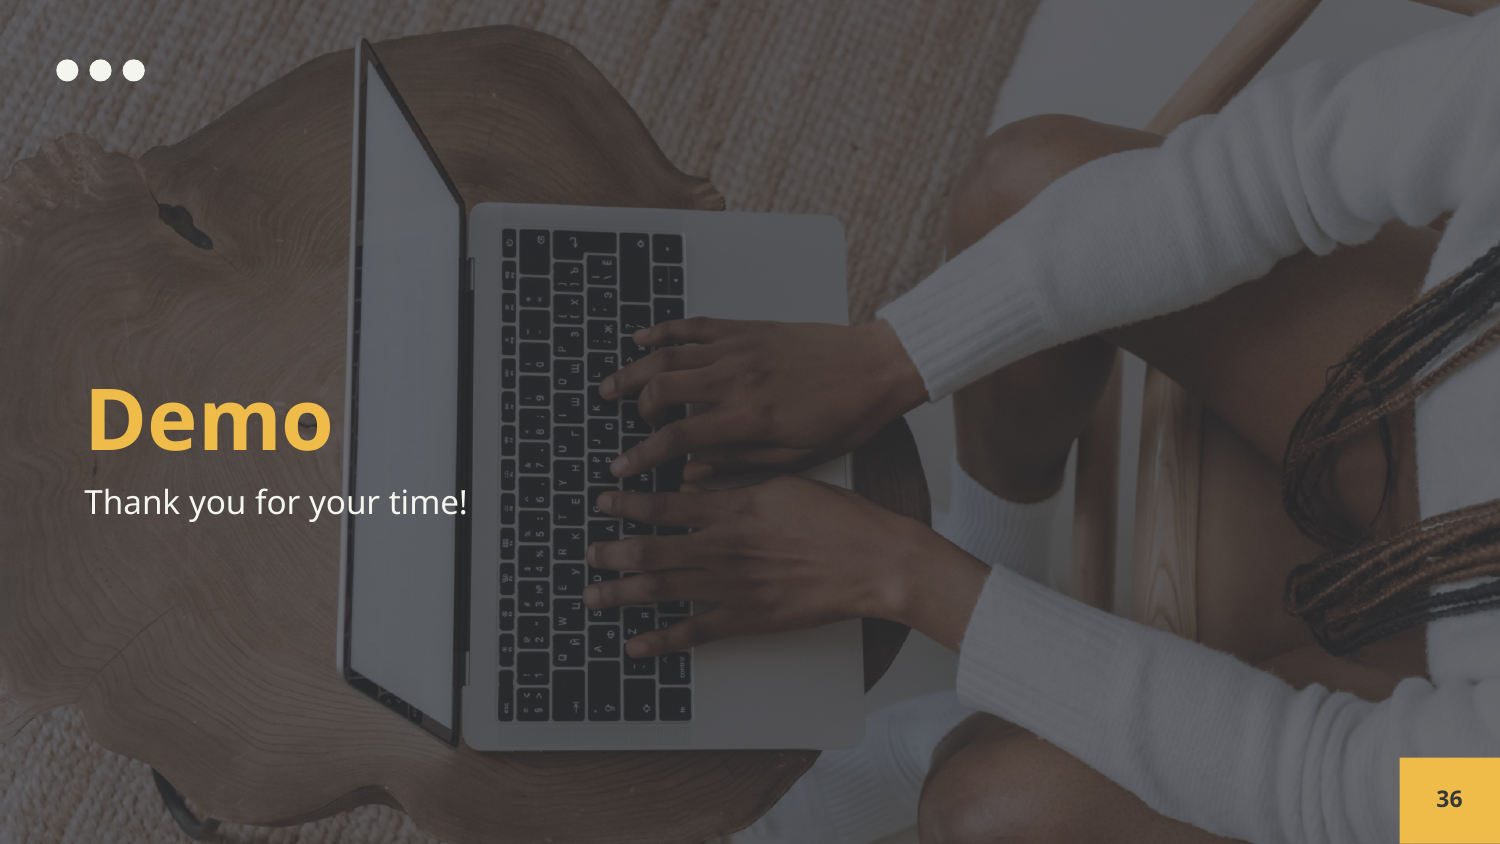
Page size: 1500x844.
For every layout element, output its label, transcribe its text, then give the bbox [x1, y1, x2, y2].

subtitle Thank you for your time! [84, 474, 996, 520]
title Demo [84, 371, 996, 474]
slide_number ‹#› [1399, 757, 1500, 844]
